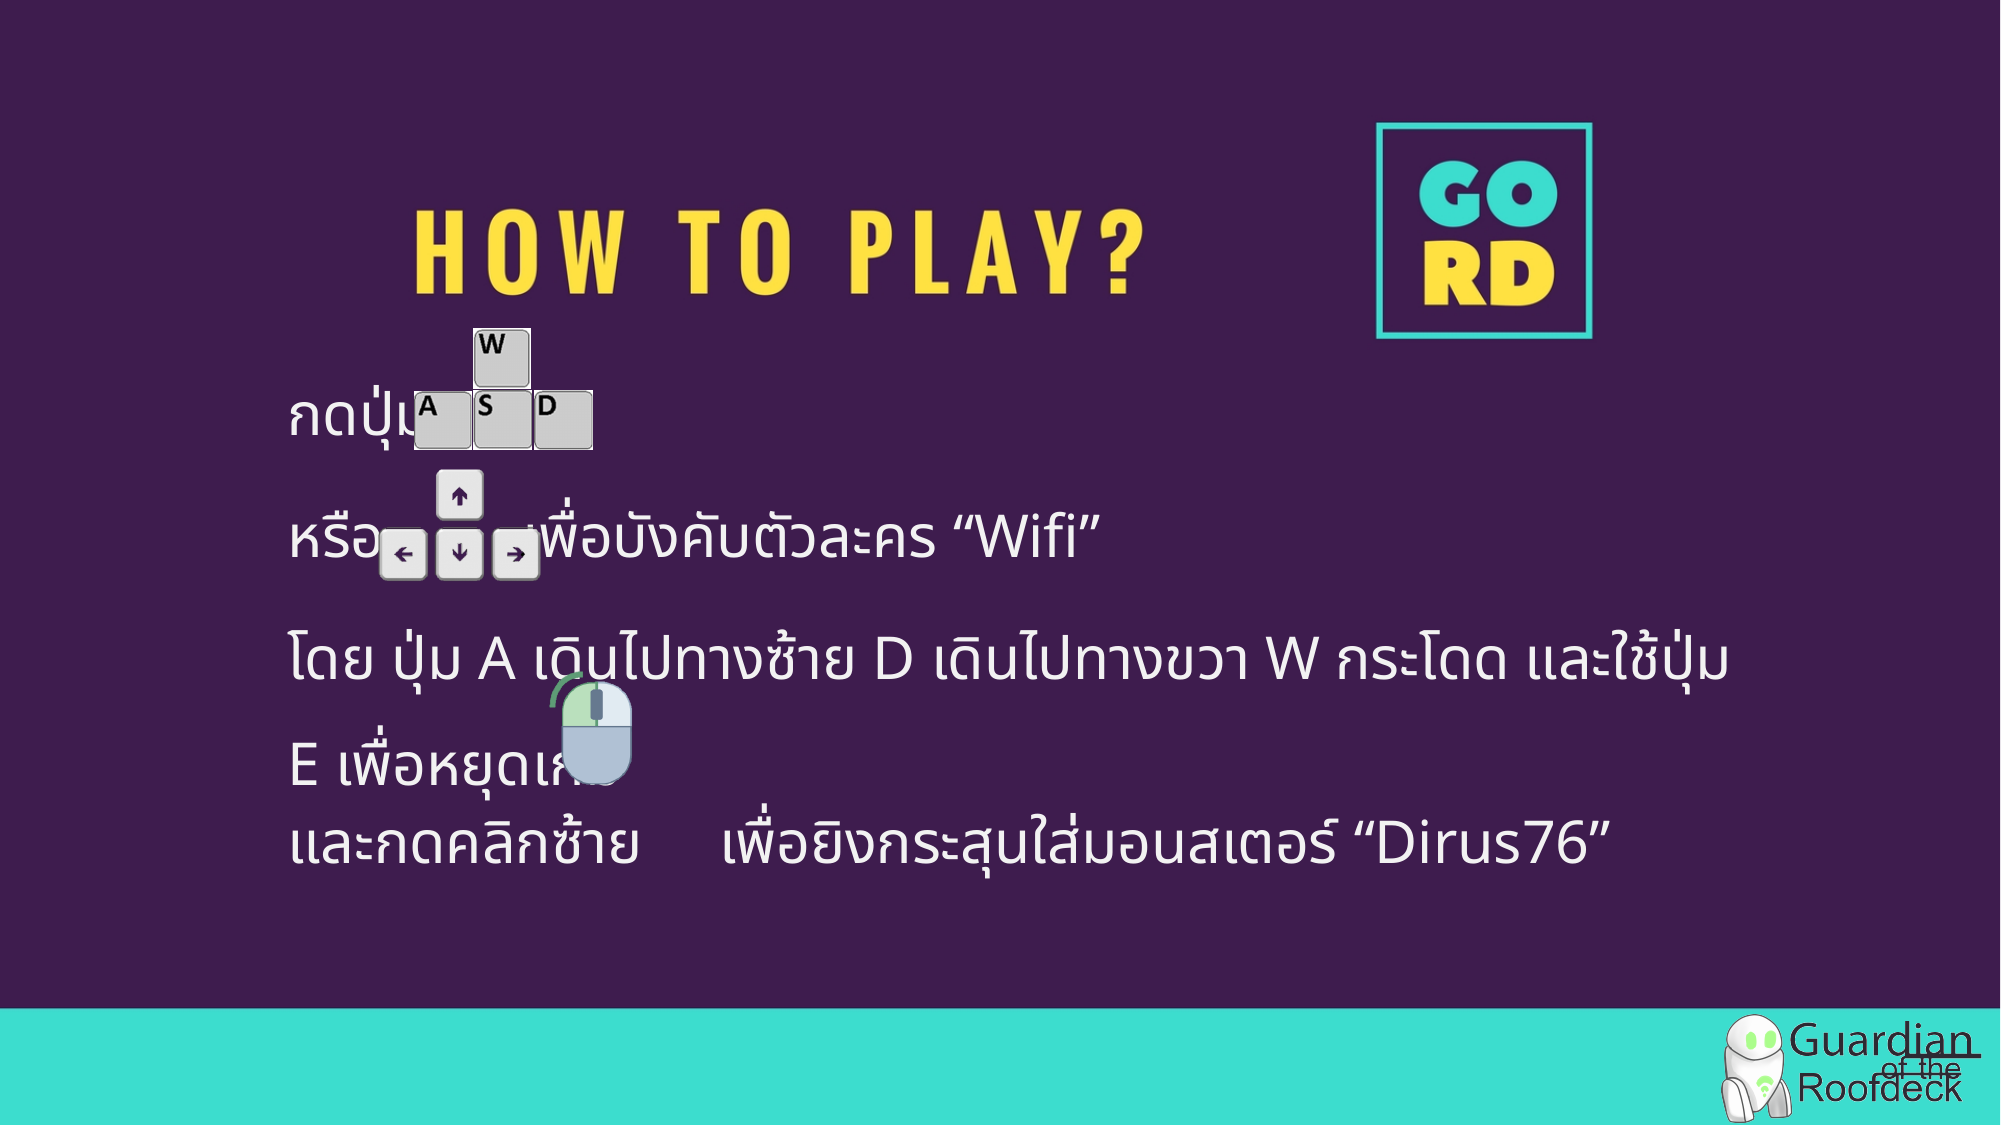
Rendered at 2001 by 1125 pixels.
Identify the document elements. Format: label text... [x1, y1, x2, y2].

list กดปุ่ม หรือ เพื่อบังคับตัวละคร “Wifi” โดย ปุ่ม A เดินไปทางซ้าย D เดินไปทางขวา W กระโดด และใช้ปุ่ม E เพื่อหยุดเกม และกดคลิกซ้าย เพื่อยิงกระสุนใส่มอนสเตอร์ “Dirus76” [272, 377, 1767, 892]
picture [0, 0, 2001, 1125]
